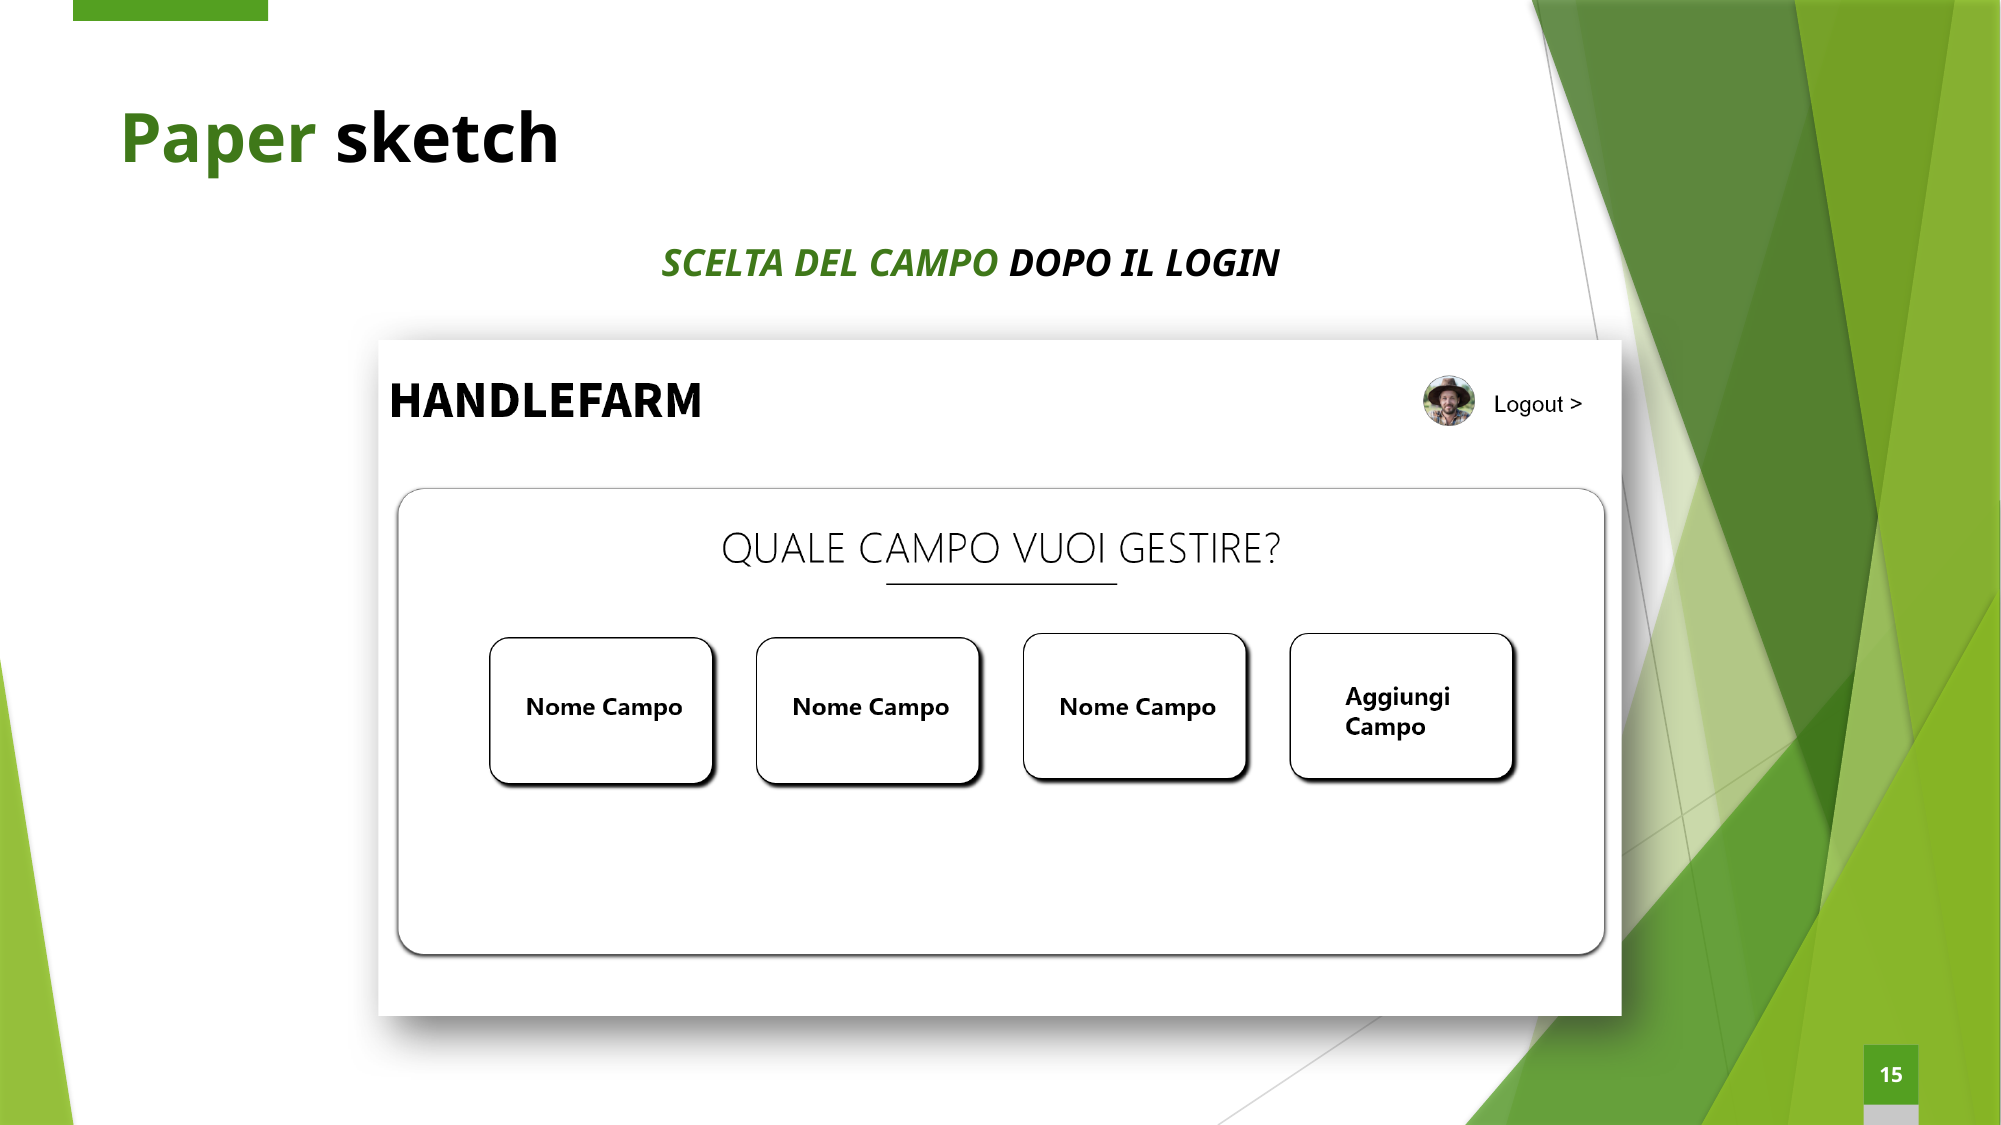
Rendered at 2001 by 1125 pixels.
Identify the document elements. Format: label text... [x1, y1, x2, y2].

title Paper sketch [104, 86, 1938, 184]
picture [377, 340, 1623, 1016]
text_box SCELTA DEL CAMPO DOPO IL LOGIN [646, 231, 1354, 292]
